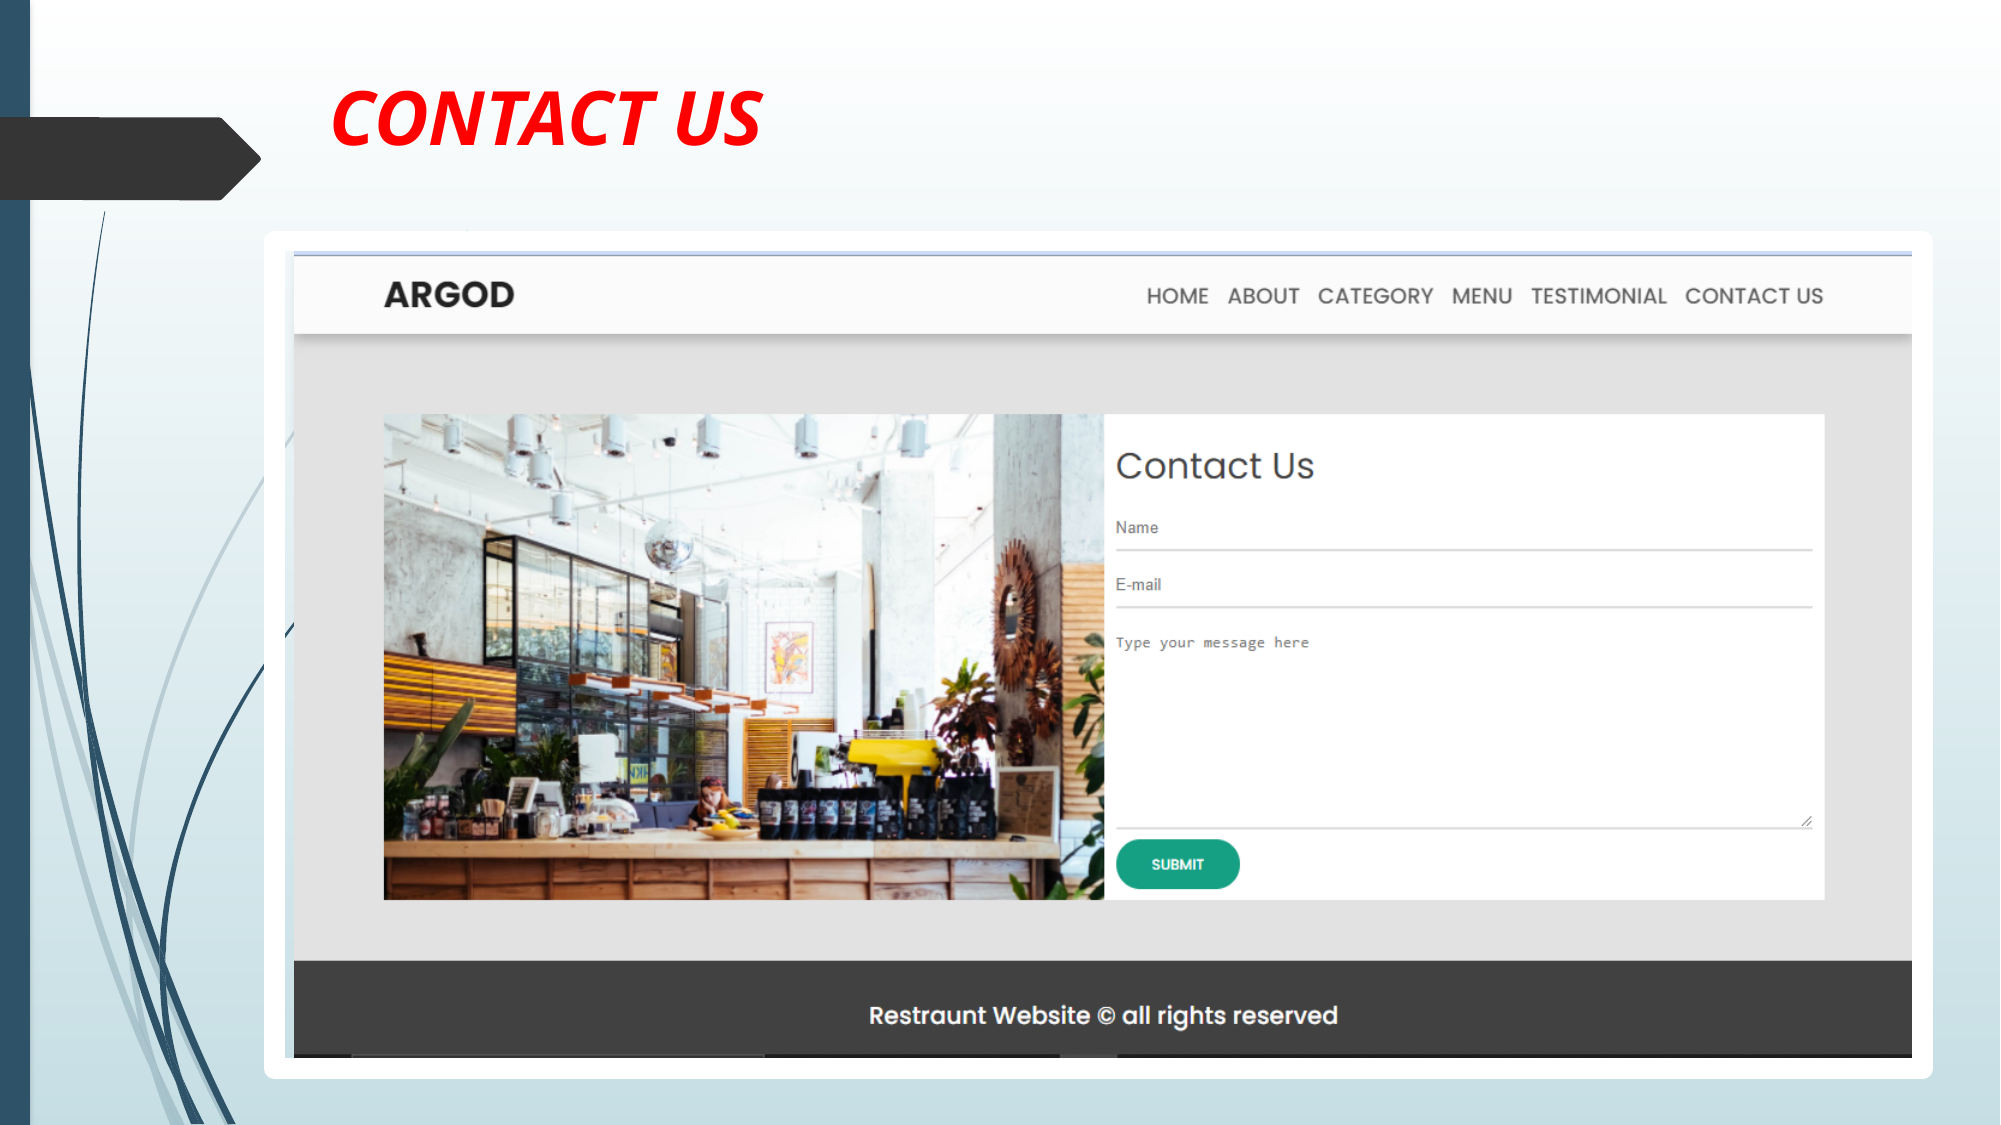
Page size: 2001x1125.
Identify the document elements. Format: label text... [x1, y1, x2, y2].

title CONTACT US [314, 63, 1888, 227]
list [284, 251, 1913, 1059]
